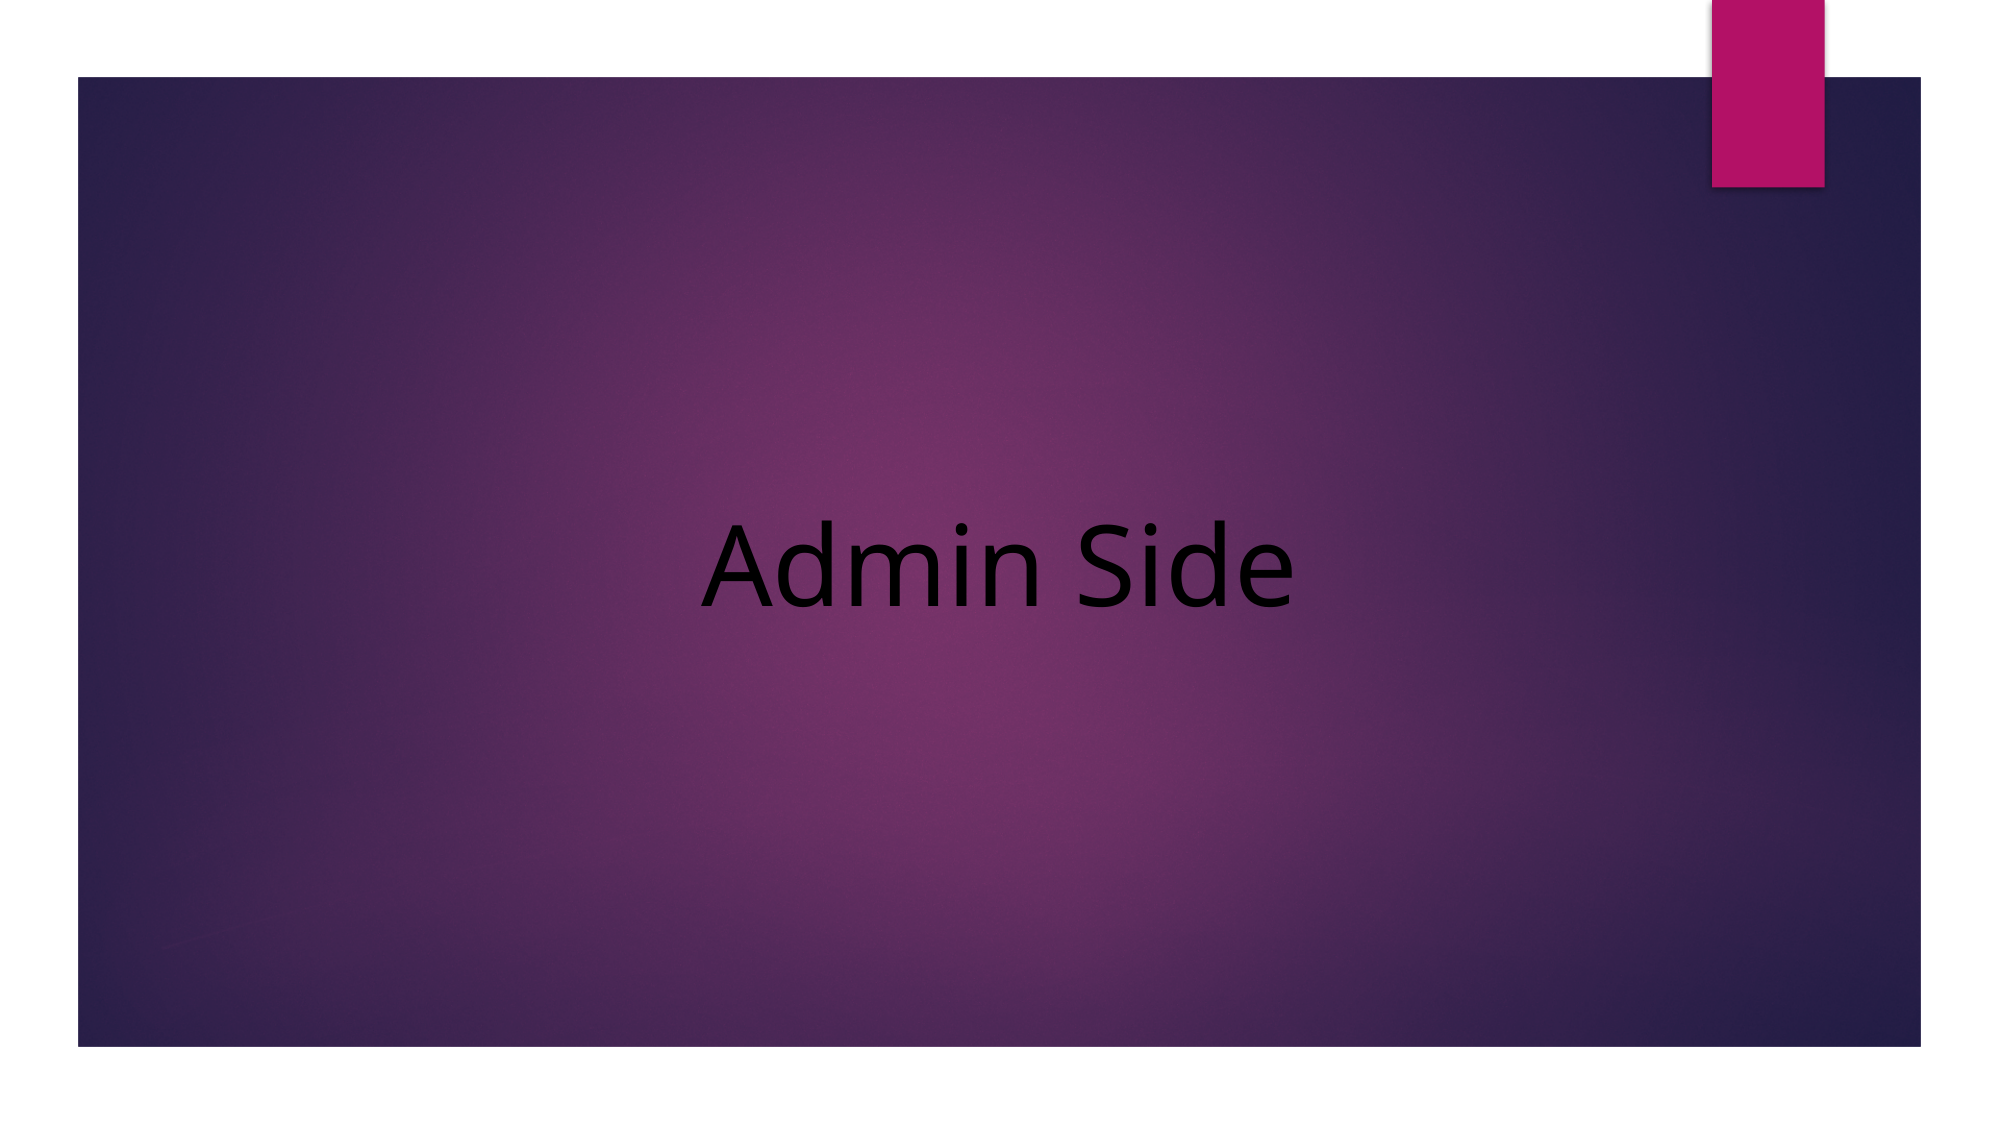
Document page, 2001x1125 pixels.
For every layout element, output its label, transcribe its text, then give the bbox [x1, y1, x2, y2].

text_box Admin Side [685, 486, 1314, 637]
